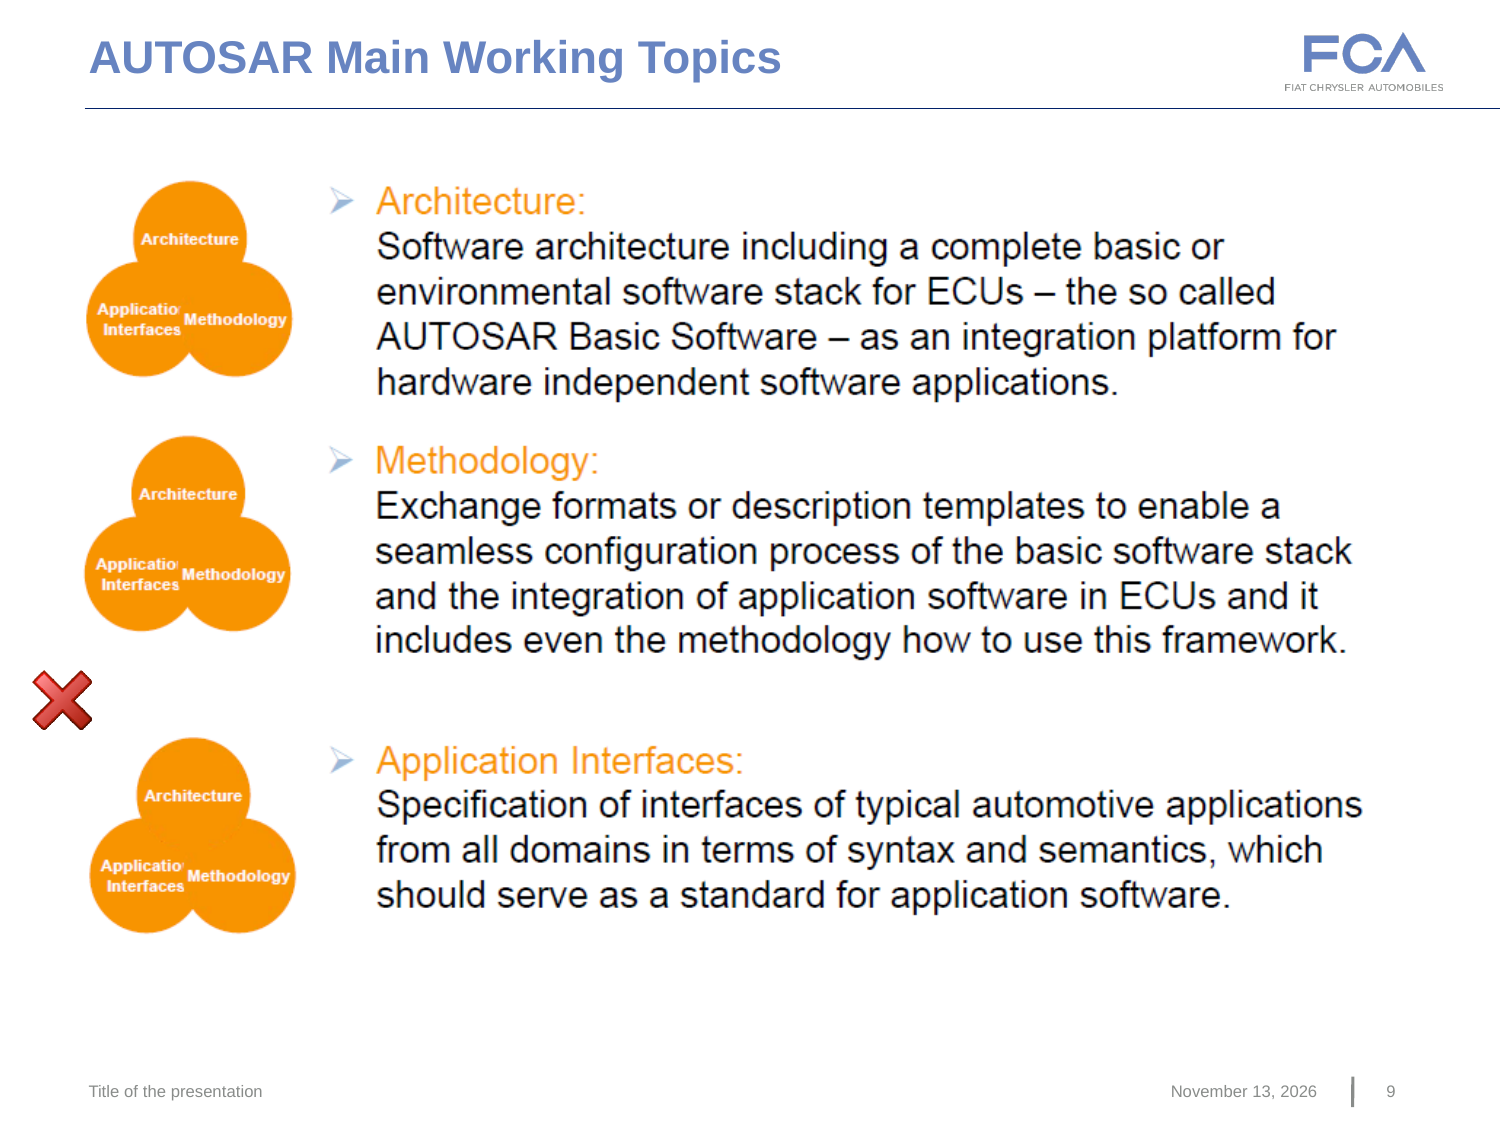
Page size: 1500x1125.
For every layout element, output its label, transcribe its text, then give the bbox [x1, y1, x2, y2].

list AUTOSAR Main Working Topics [88, 33, 1082, 87]
footer Title of the presentation [88, 1080, 709, 1120]
slide_number 9 [1386, 1080, 1439, 1114]
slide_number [1084, 1080, 1318, 1115]
picture [1285, 32, 1443, 91]
picture [32, 162, 1459, 976]
